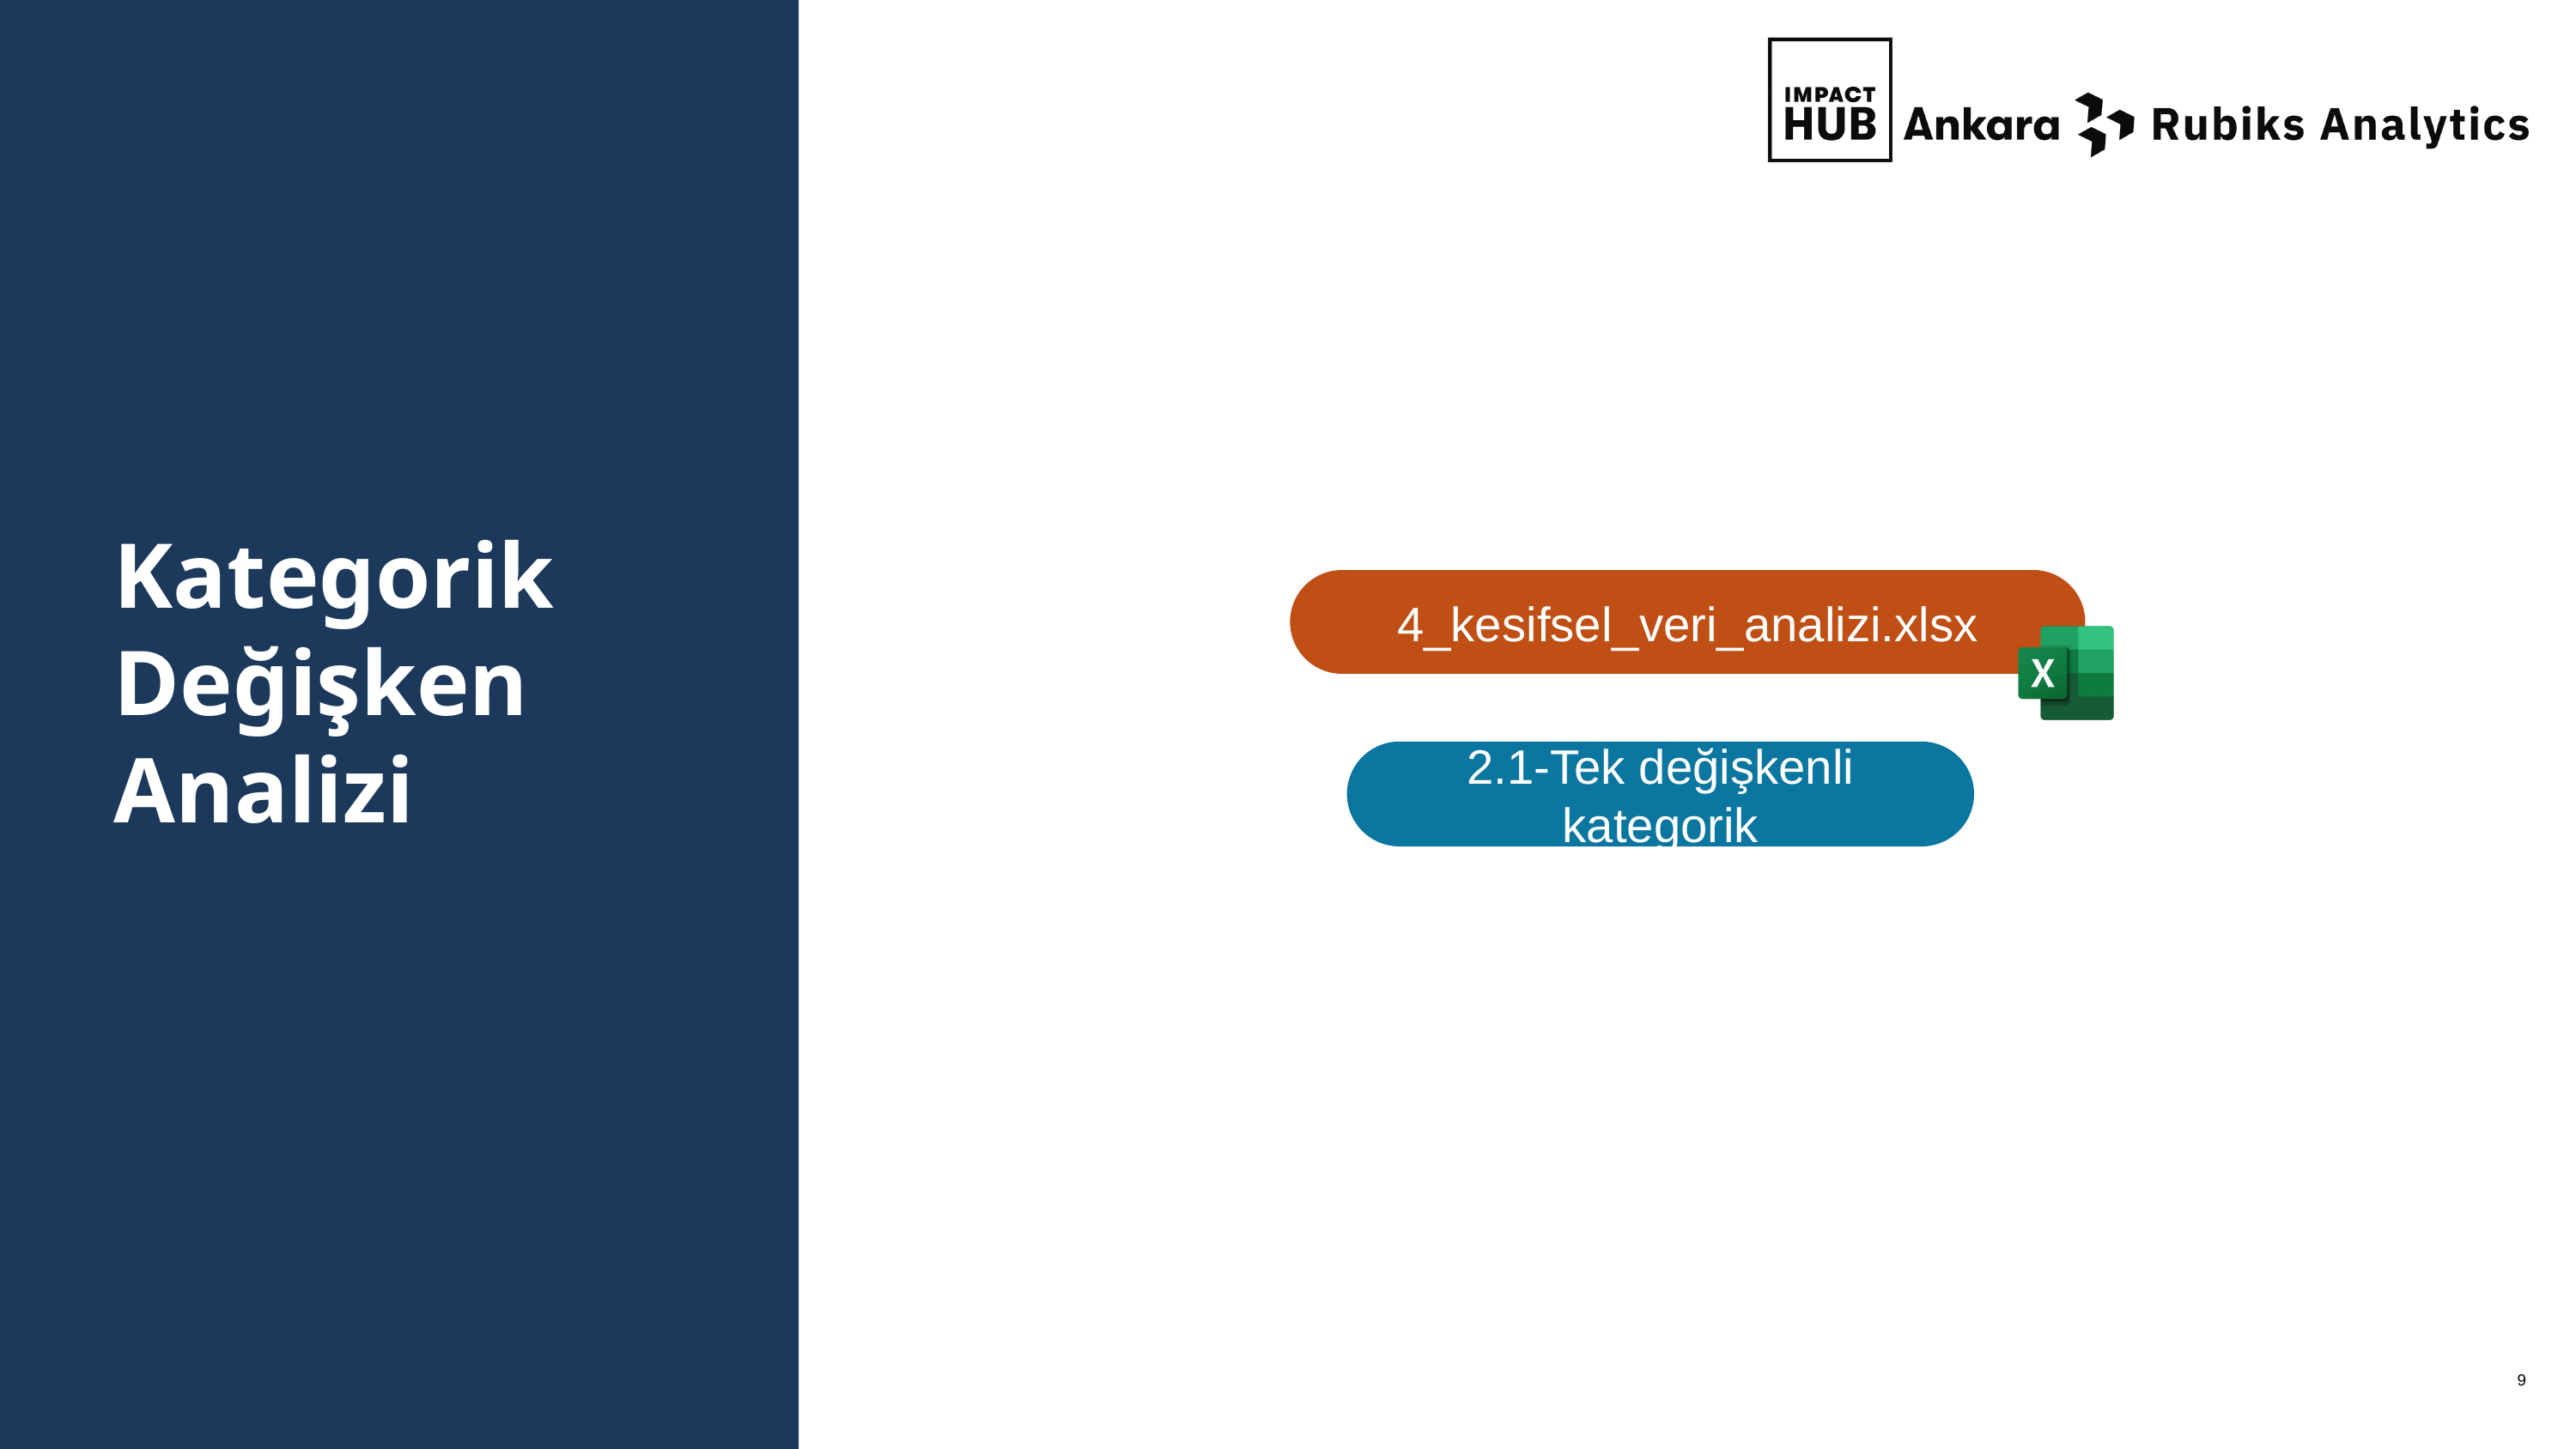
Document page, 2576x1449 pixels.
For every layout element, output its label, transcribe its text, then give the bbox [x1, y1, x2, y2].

picture [1767, 36, 2529, 162]
text_box 2.1-Tek değişkenli kategorik [1346, 758, 1975, 847]
slide_number ‹#› [2397, 1324, 2553, 1435]
text_box [0, 0, 799, 1449]
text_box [1290, 569, 2139, 751]
text_box Kategorik Değişken Analizi [88, 493, 796, 866]
